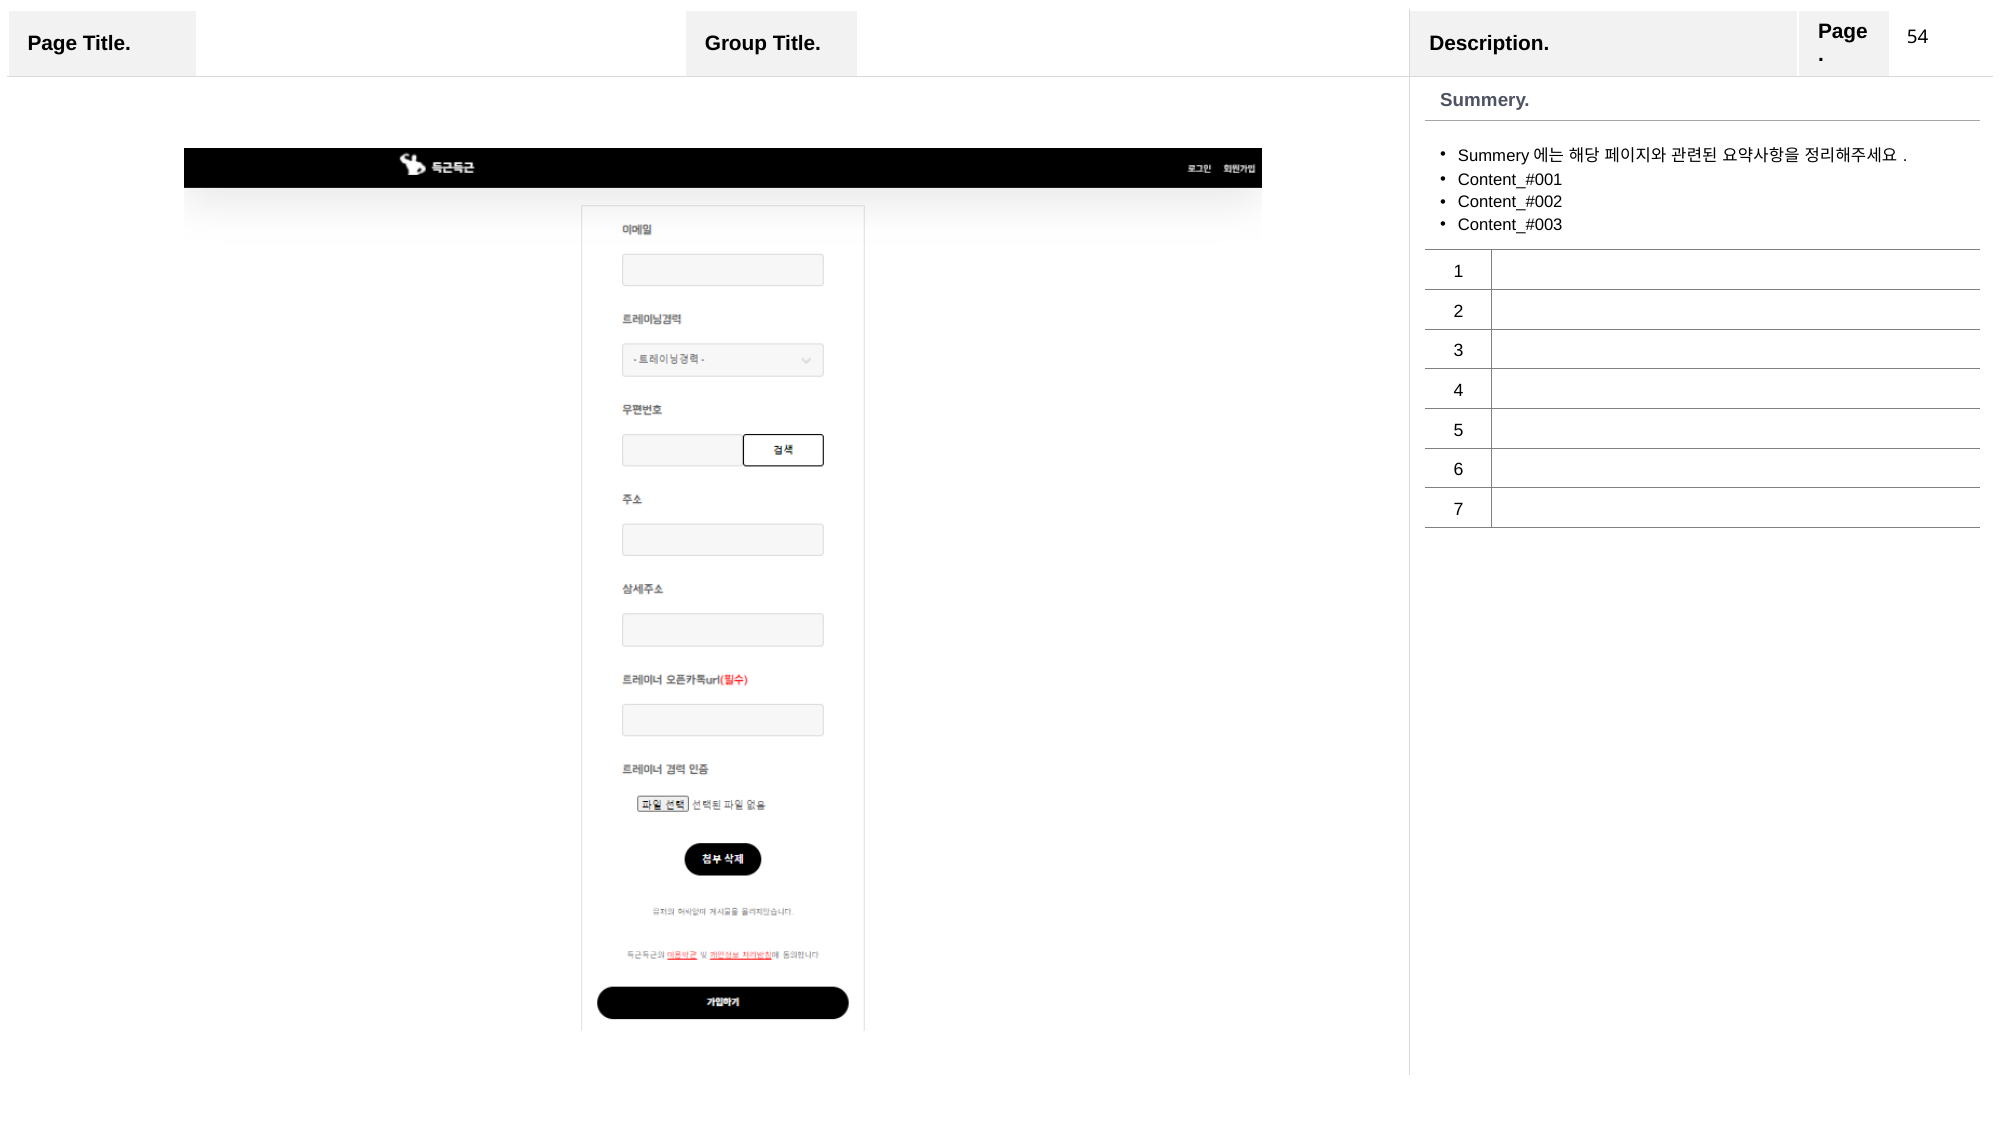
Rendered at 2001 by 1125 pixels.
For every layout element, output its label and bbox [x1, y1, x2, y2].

text_box [1892, 17, 2000, 58]
table_cell [1492, 488, 1980, 527]
table_cell [1492, 409, 1980, 448]
table_cell [1425, 409, 1491, 448]
table_cell [1492, 250, 1980, 289]
table_cell [1492, 330, 1980, 368]
table_cell [1425, 369, 1491, 408]
table_cell [1425, 250, 1491, 289]
table_cell [1425, 449, 1491, 487]
table_cell [1492, 290, 1980, 329]
table_cell [1425, 290, 1491, 329]
table_cell [1425, 330, 1491, 368]
table_header [1425, 78, 1980, 120]
picture [184, 148, 1262, 1031]
table_cell [1425, 121, 1980, 249]
table_cell [1492, 369, 1980, 408]
table_cell [1425, 488, 1491, 527]
table_cell [1492, 449, 1980, 487]
